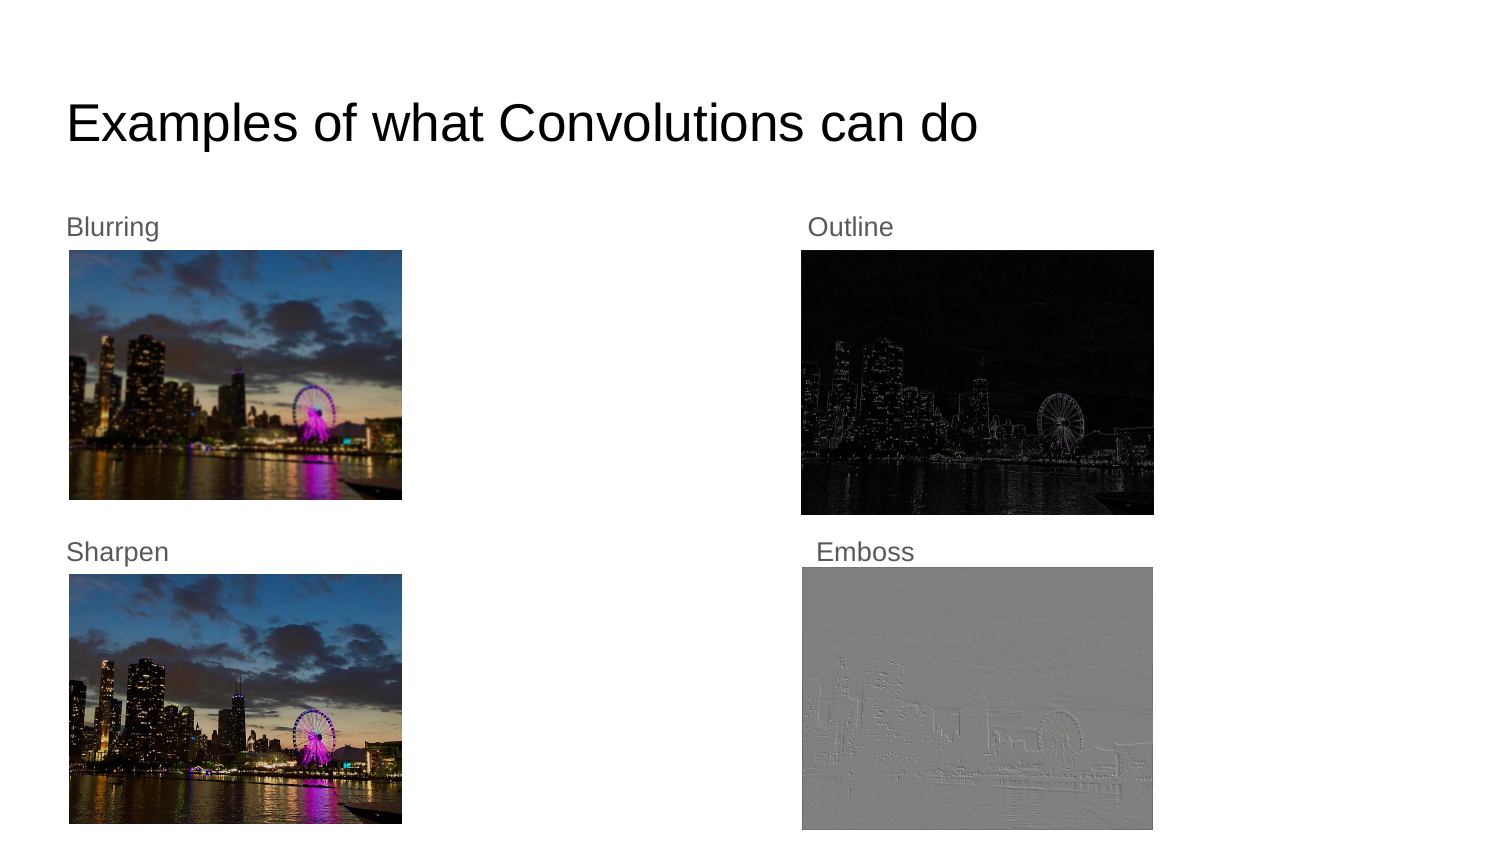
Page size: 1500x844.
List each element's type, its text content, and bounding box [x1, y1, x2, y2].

list Emboss [801, 522, 1054, 567]
picture [68, 574, 402, 824]
list Sharpen [51, 514, 304, 582]
picture [68, 249, 402, 500]
title Examples of what Convolutions can do [51, 72, 1449, 167]
list Blurring [51, 189, 304, 257]
picture [802, 567, 1153, 831]
list Outline [792, 189, 1046, 257]
picture [800, 249, 1155, 515]
